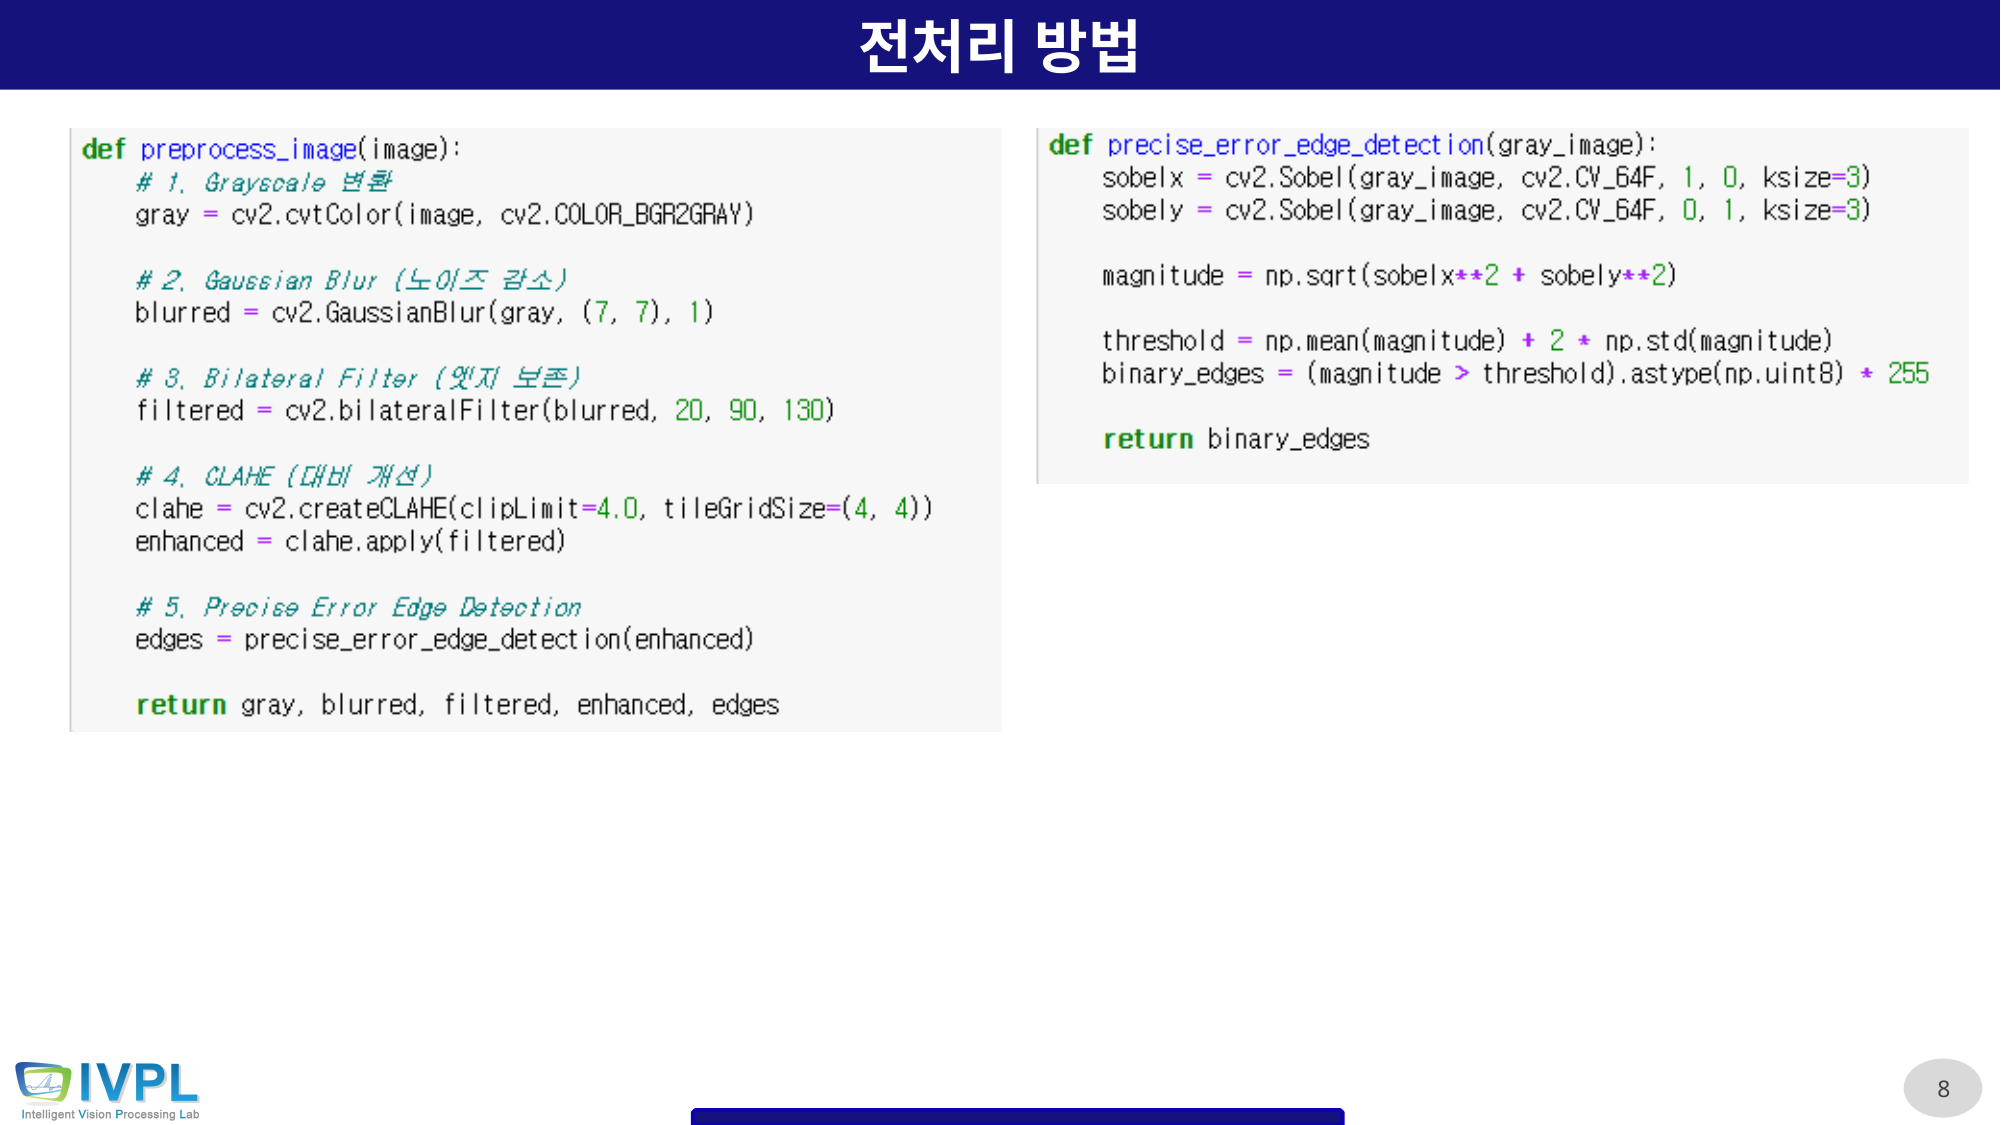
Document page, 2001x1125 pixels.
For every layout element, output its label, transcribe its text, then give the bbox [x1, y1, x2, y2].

list 전처리 방법 [66, 0, 1934, 90]
picture [68, 128, 1003, 732]
picture [1035, 128, 1969, 485]
picture [15, 1062, 200, 1122]
